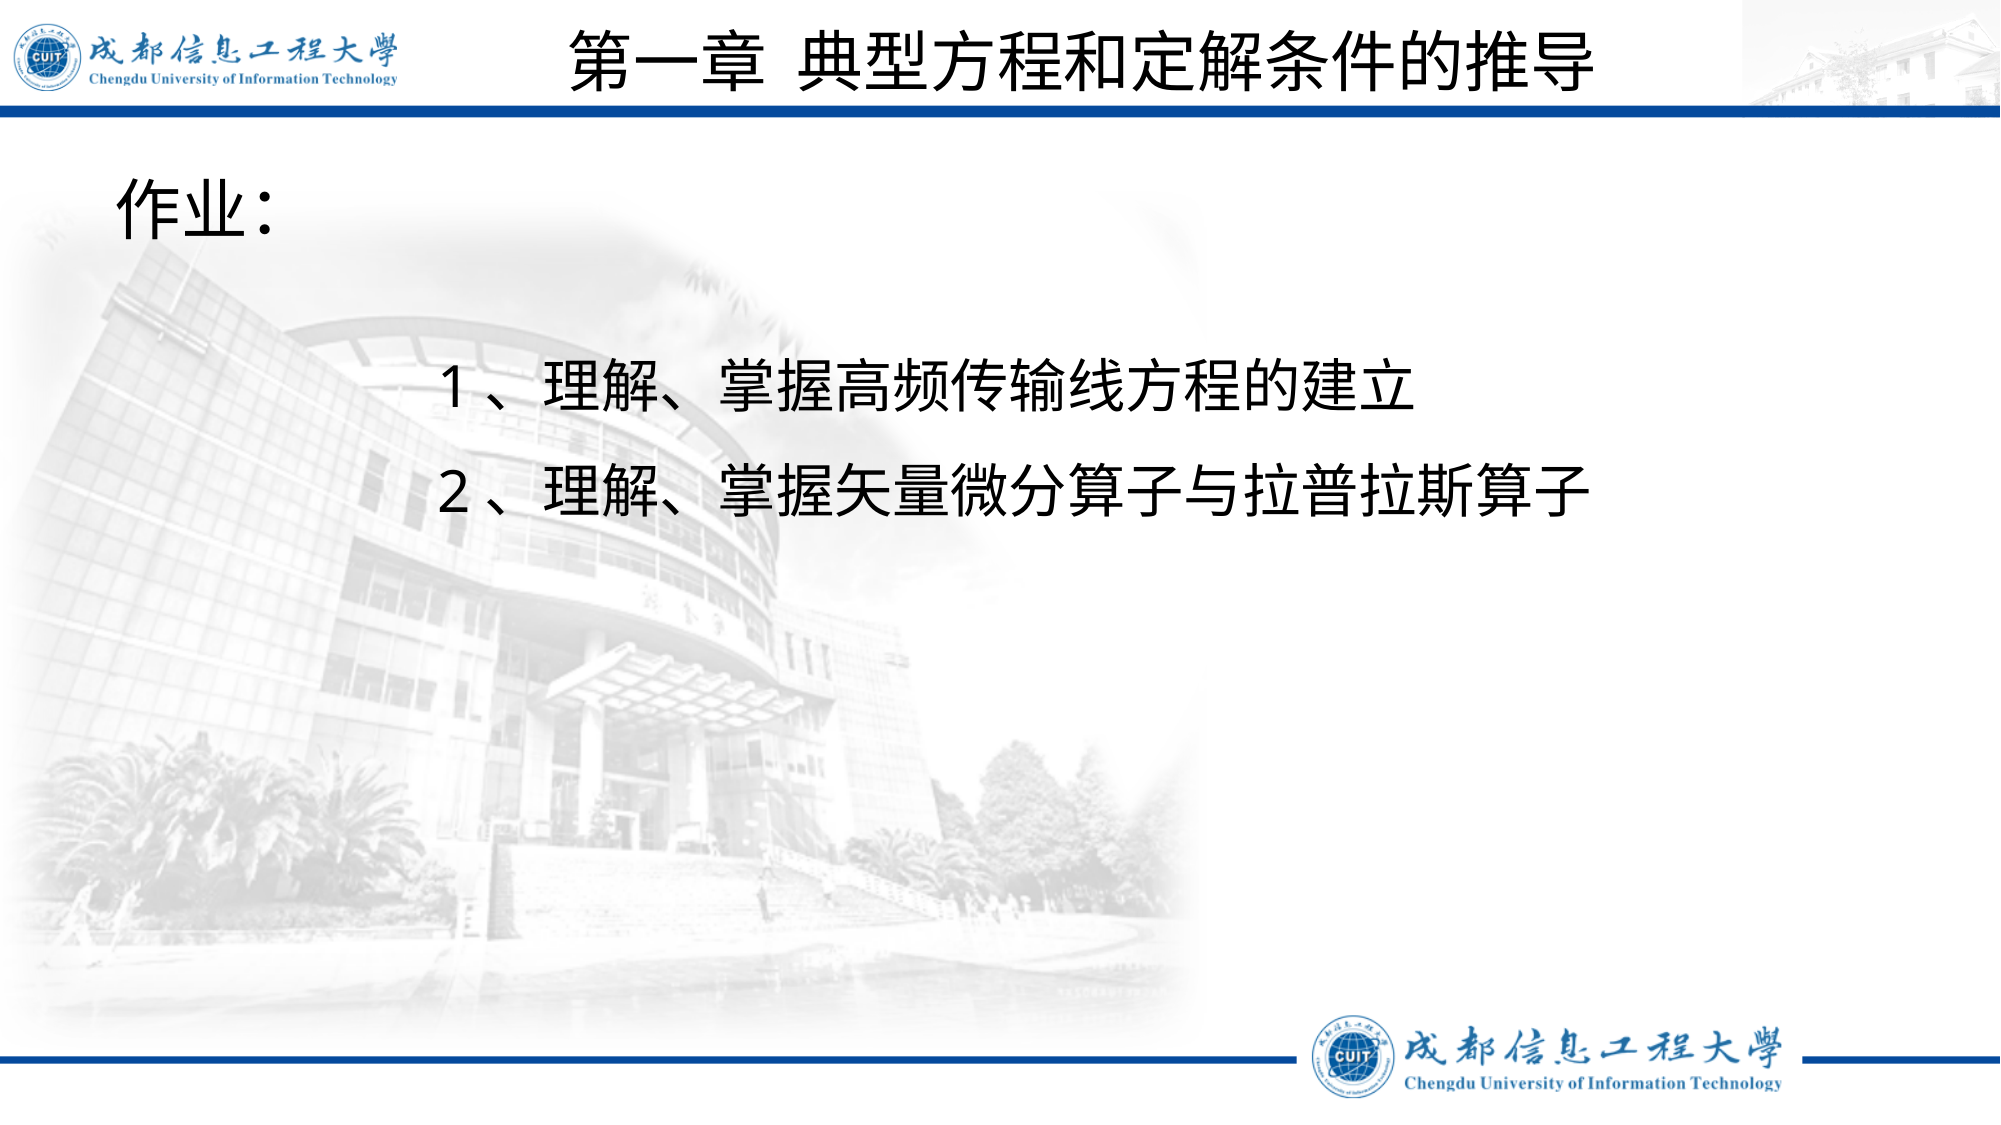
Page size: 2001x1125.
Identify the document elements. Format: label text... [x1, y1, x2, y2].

picture [3, 12, 416, 107]
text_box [1805, 1056, 2000, 1064]
text_box [1228, 105, 1742, 118]
picture [1299, 1001, 1805, 1118]
text_box 第一章 典型方程和定解条件的推导 [1228, 12, 1614, 107]
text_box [0, 1056, 1299, 1064]
text_box 1、理解、掌握高频传输线方程的建立 2、理解、掌握矢量微分算子与拉普拉斯算子 [1228, 306, 1805, 637]
picture [1742, 0, 2000, 118]
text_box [0, 0, 1228, 1052]
